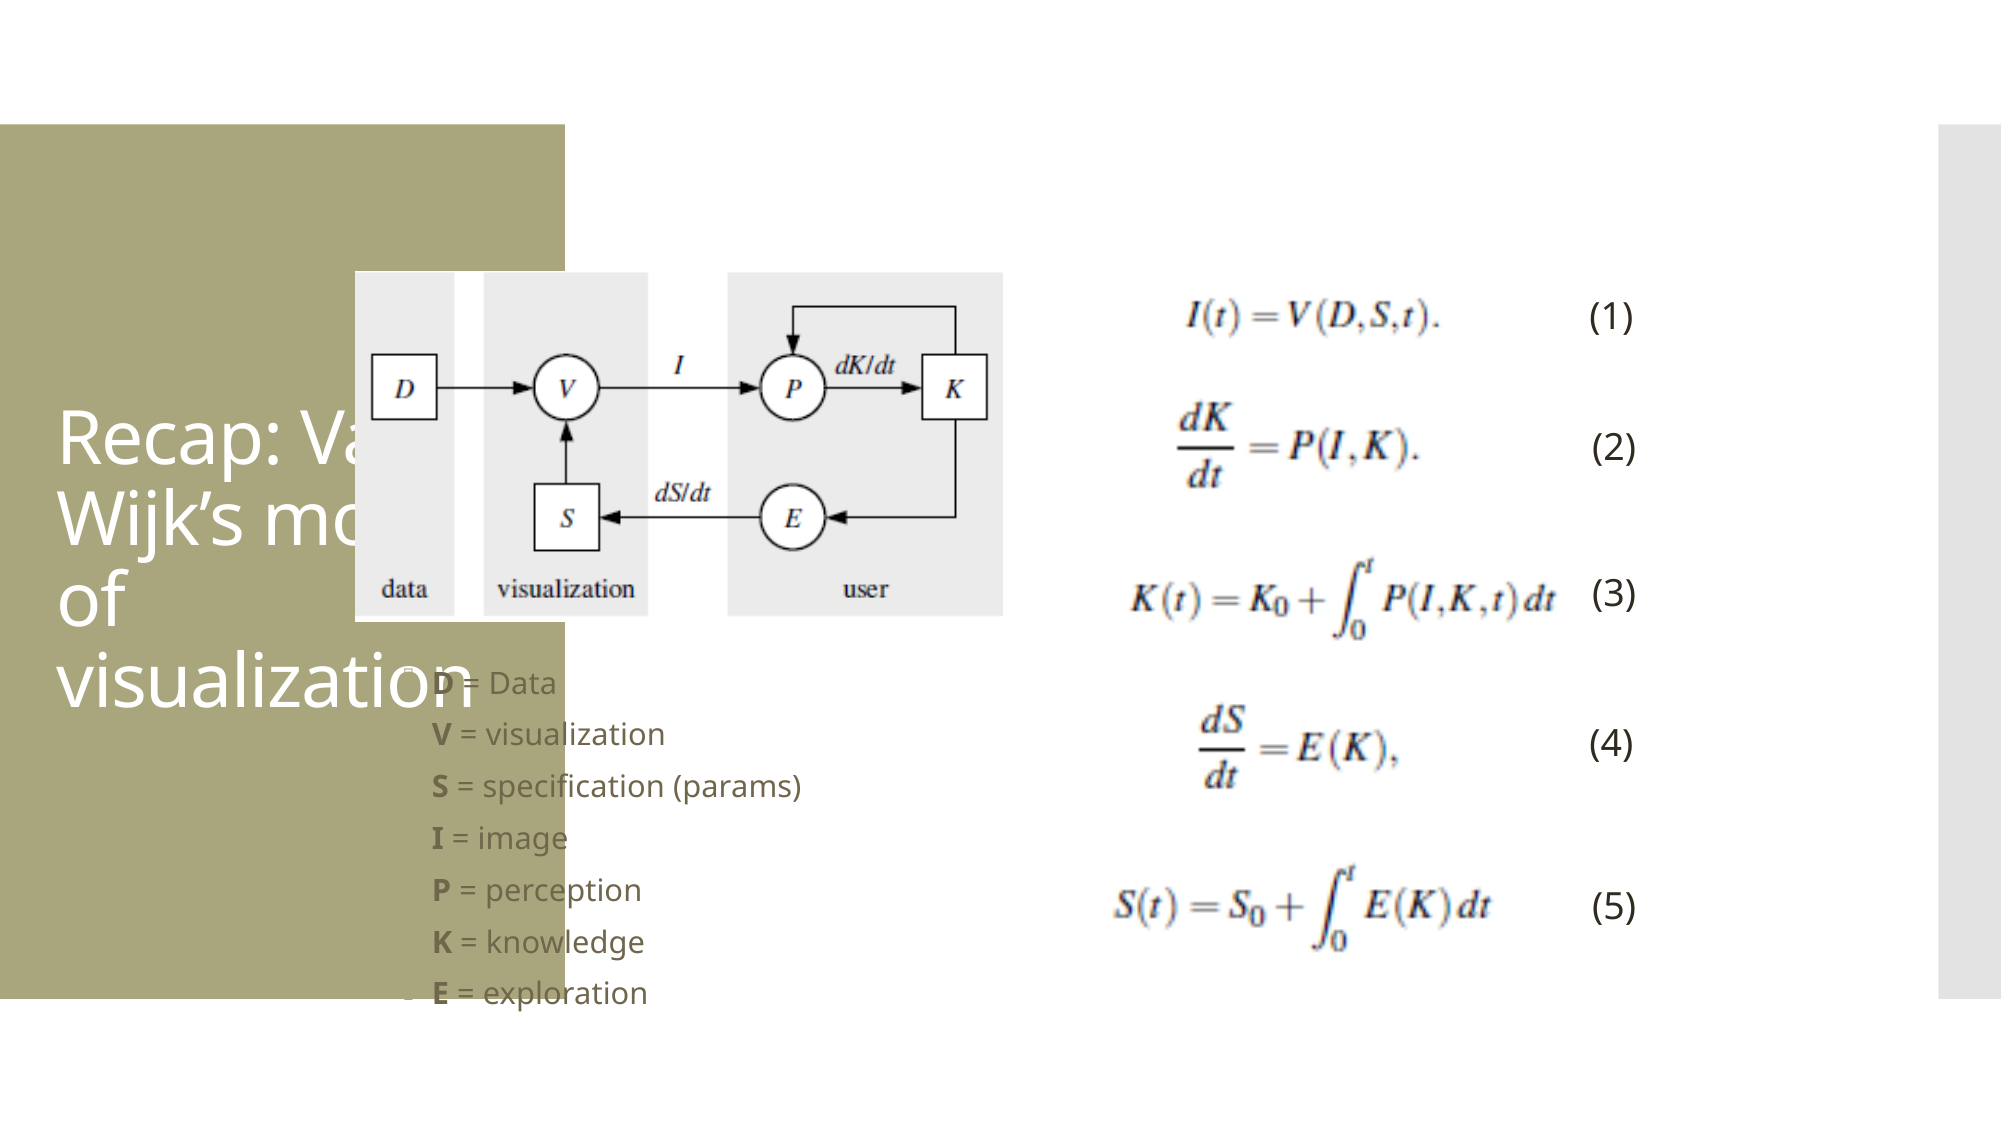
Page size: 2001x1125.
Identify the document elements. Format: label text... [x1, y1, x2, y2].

text_box (2) [1577, 415, 1651, 476]
picture [1165, 270, 1460, 359]
list D = Data V = visualization S = specification (params) I = image P = perception K = knowledge E = exploration [388, 660, 939, 1023]
picture [1093, 835, 1531, 974]
text_box (3) [1606, 561, 1651, 622]
text_box (4) [1574, 711, 1649, 772]
text_box (5) [1577, 874, 1651, 935]
picture [355, 270, 1003, 622]
title Recap: Van Wijk’s model of visualization [41, 184, 525, 940]
picture [1074, 375, 1606, 817]
text_box (1) [1574, 284, 1649, 345]
